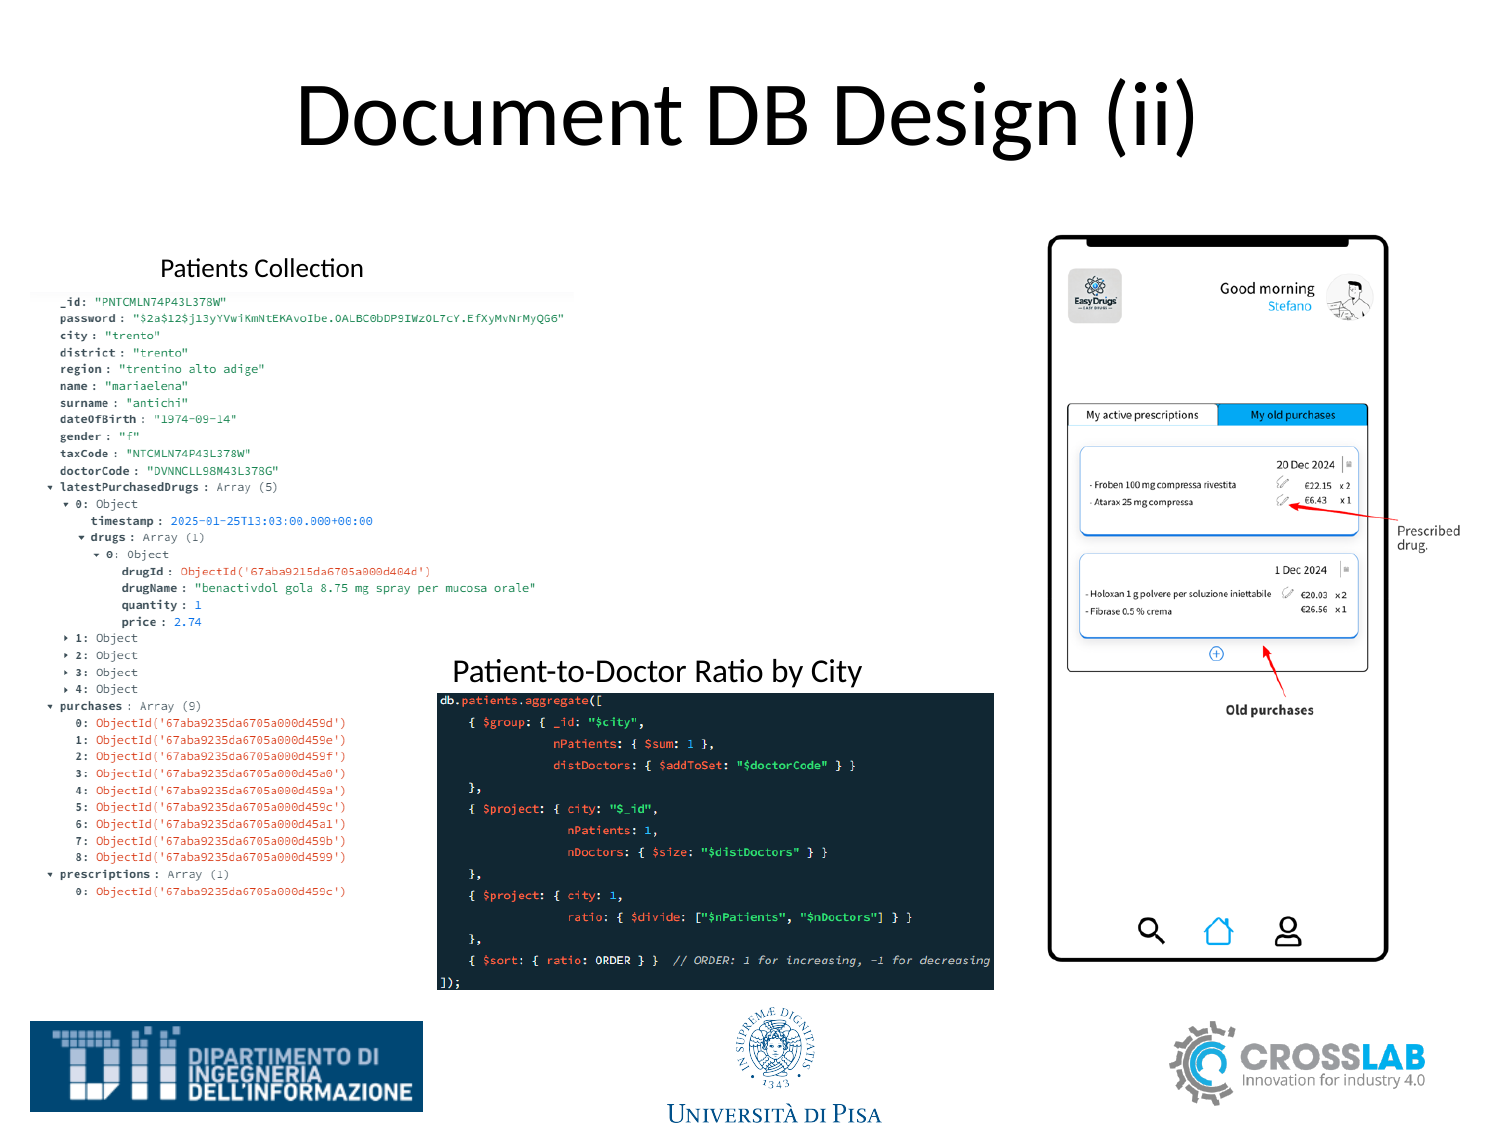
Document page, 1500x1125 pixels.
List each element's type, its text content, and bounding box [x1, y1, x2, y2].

picture [1169, 1021, 1425, 1106]
picture [29, 292, 994, 991]
title Document DB Design (ii) [30, 14, 1468, 203]
picture [30, 1021, 423, 1112]
text_box Patient-to-Doctor Ratio by City [577, 634, 1036, 705]
picture [667, 1007, 882, 1123]
text_box Patients Collection [145, 235, 459, 291]
picture [1041, 232, 1462, 967]
